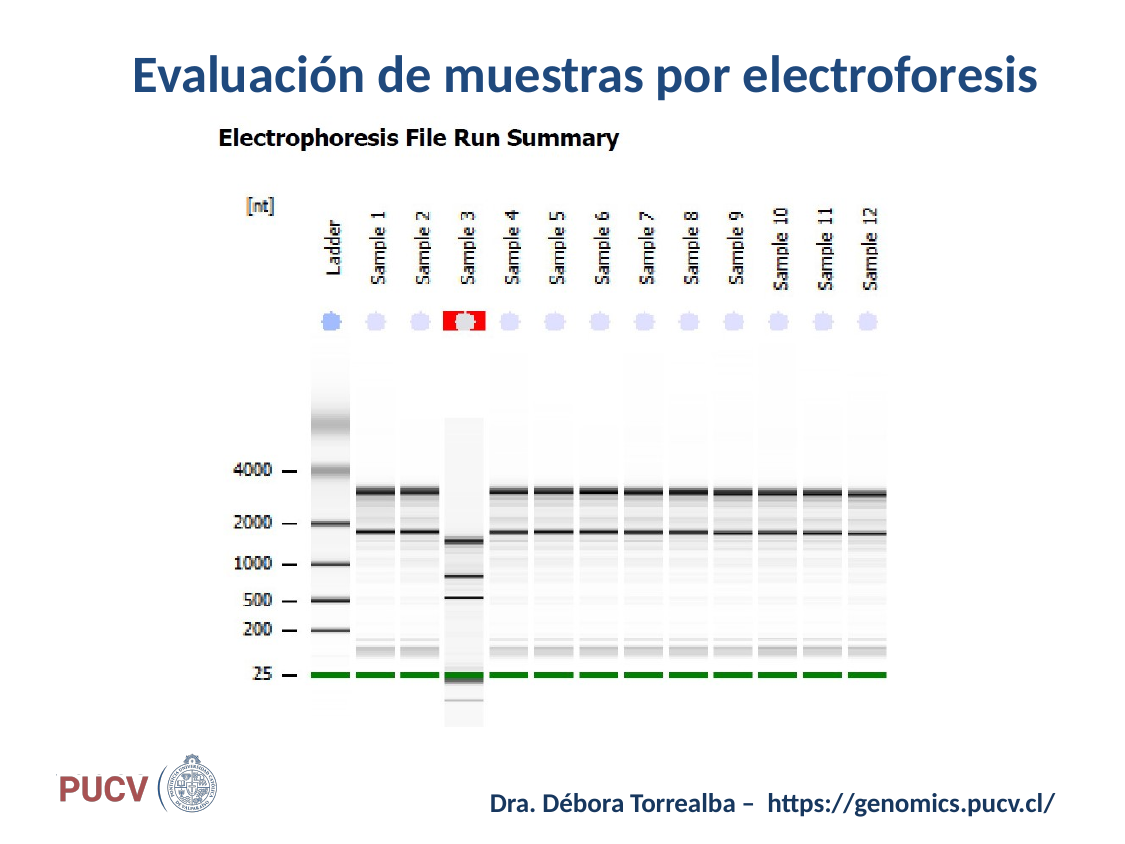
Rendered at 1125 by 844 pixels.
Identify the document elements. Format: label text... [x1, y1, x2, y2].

picture [196, 116, 904, 728]
picture [56, 748, 224, 818]
title Evaluación de muestras por electroforesis [67, 1, 1105, 112]
